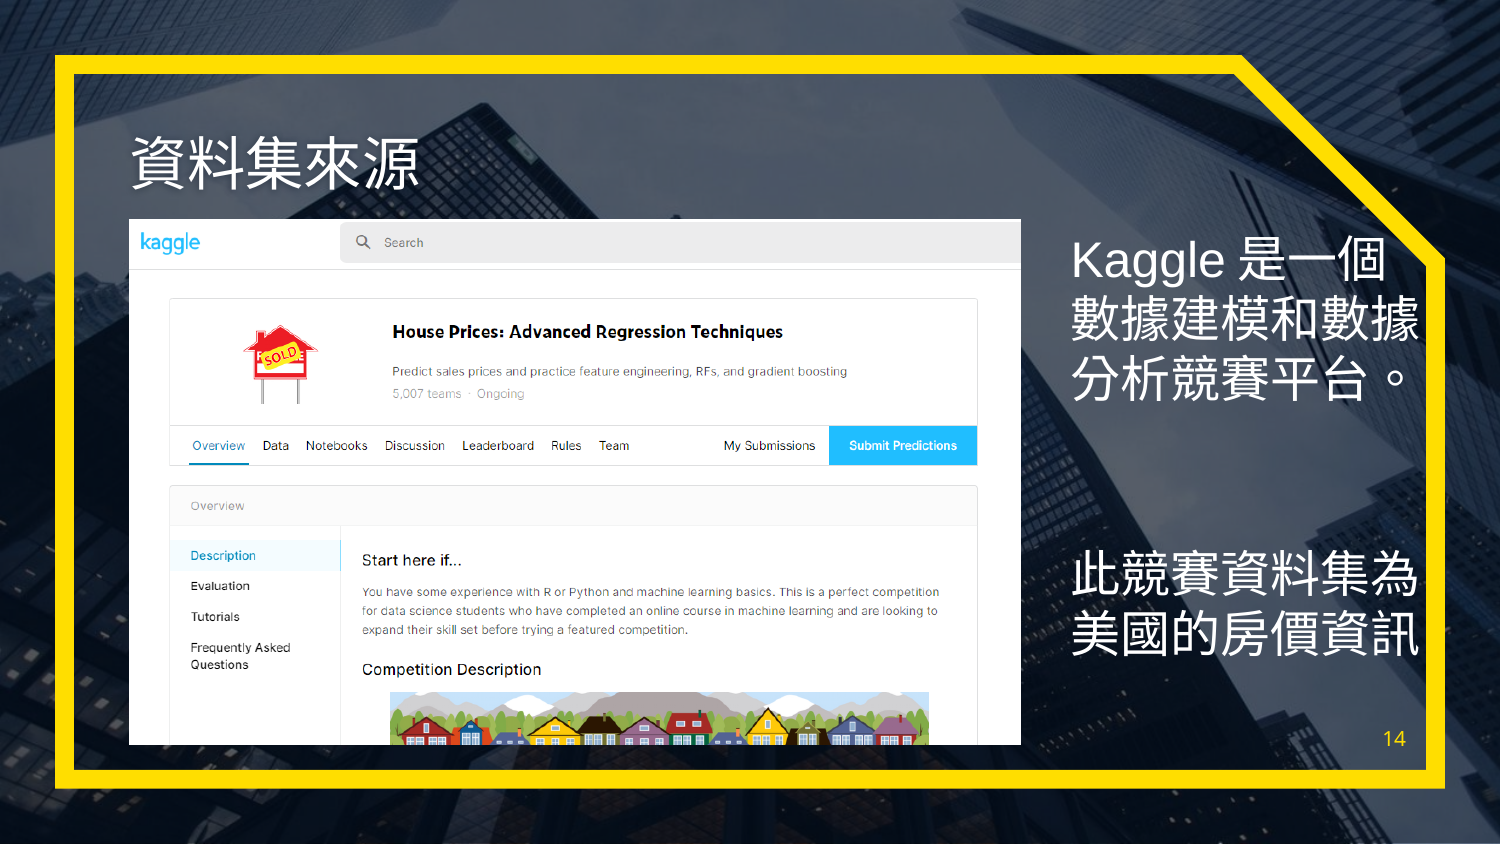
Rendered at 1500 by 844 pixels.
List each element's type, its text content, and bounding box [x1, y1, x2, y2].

picture [0, 0, 1500, 844]
title 資料集來源 [129, 117, 1232, 197]
slide_number 14 [1366, 711, 1406, 755]
text_box Kaggle是一個數據建模和數據分析競賽平台。 [1055, 219, 1440, 415]
text_box 此競賽資料集為美國的房價資訊 [1055, 534, 1440, 670]
